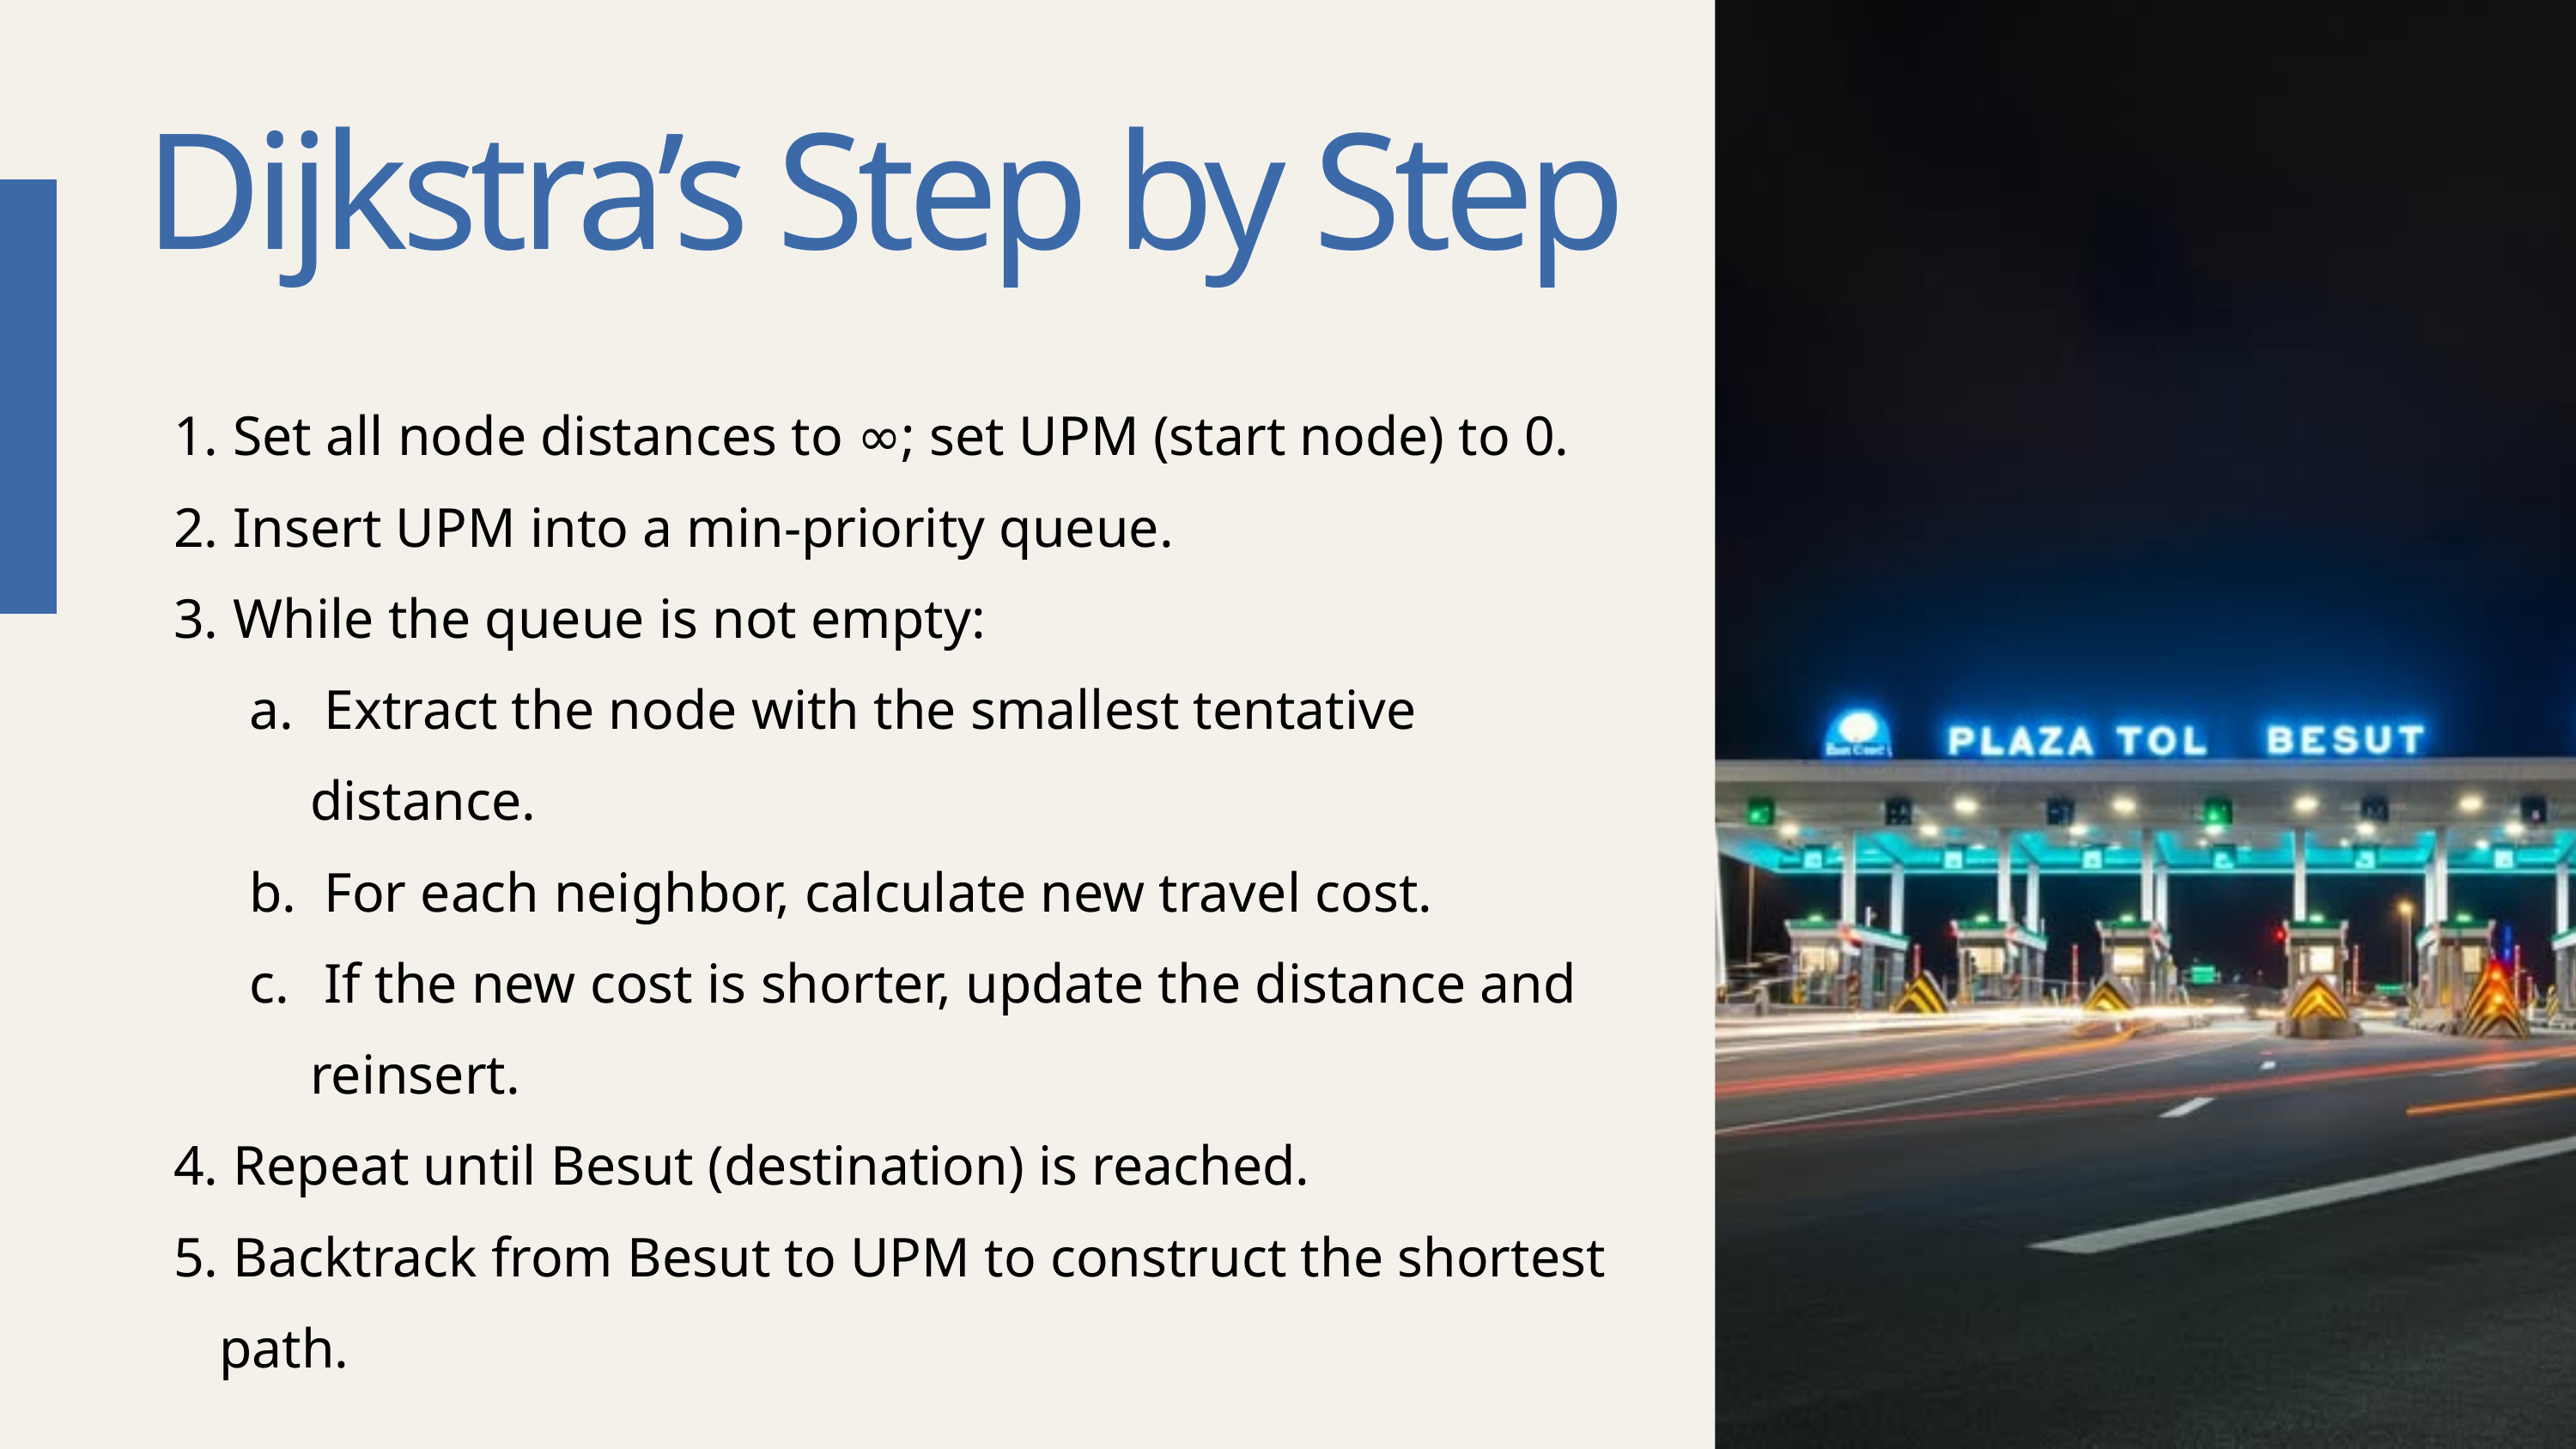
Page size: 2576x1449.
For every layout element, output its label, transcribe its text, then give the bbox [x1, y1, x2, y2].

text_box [0, 179, 57, 615]
text_box Dijkstra’s Step by Step [144, 138, 1661, 282]
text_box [1715, 0, 2576, 1449]
text_box Set all node distances to ∞; set UPM (start node) to 0. Insert UPM into a min-priority queue. While the queue is not empty: Extract the node with the smallest tentative distance. For each neighbor, calculate new travel cost. If the new cost is shorter, update the distance and reinsert. Repeat until Besut (destination) is reached. Backtrack from Besut to UPM to construct the shortest path. [128, 375, 1643, 1379]
